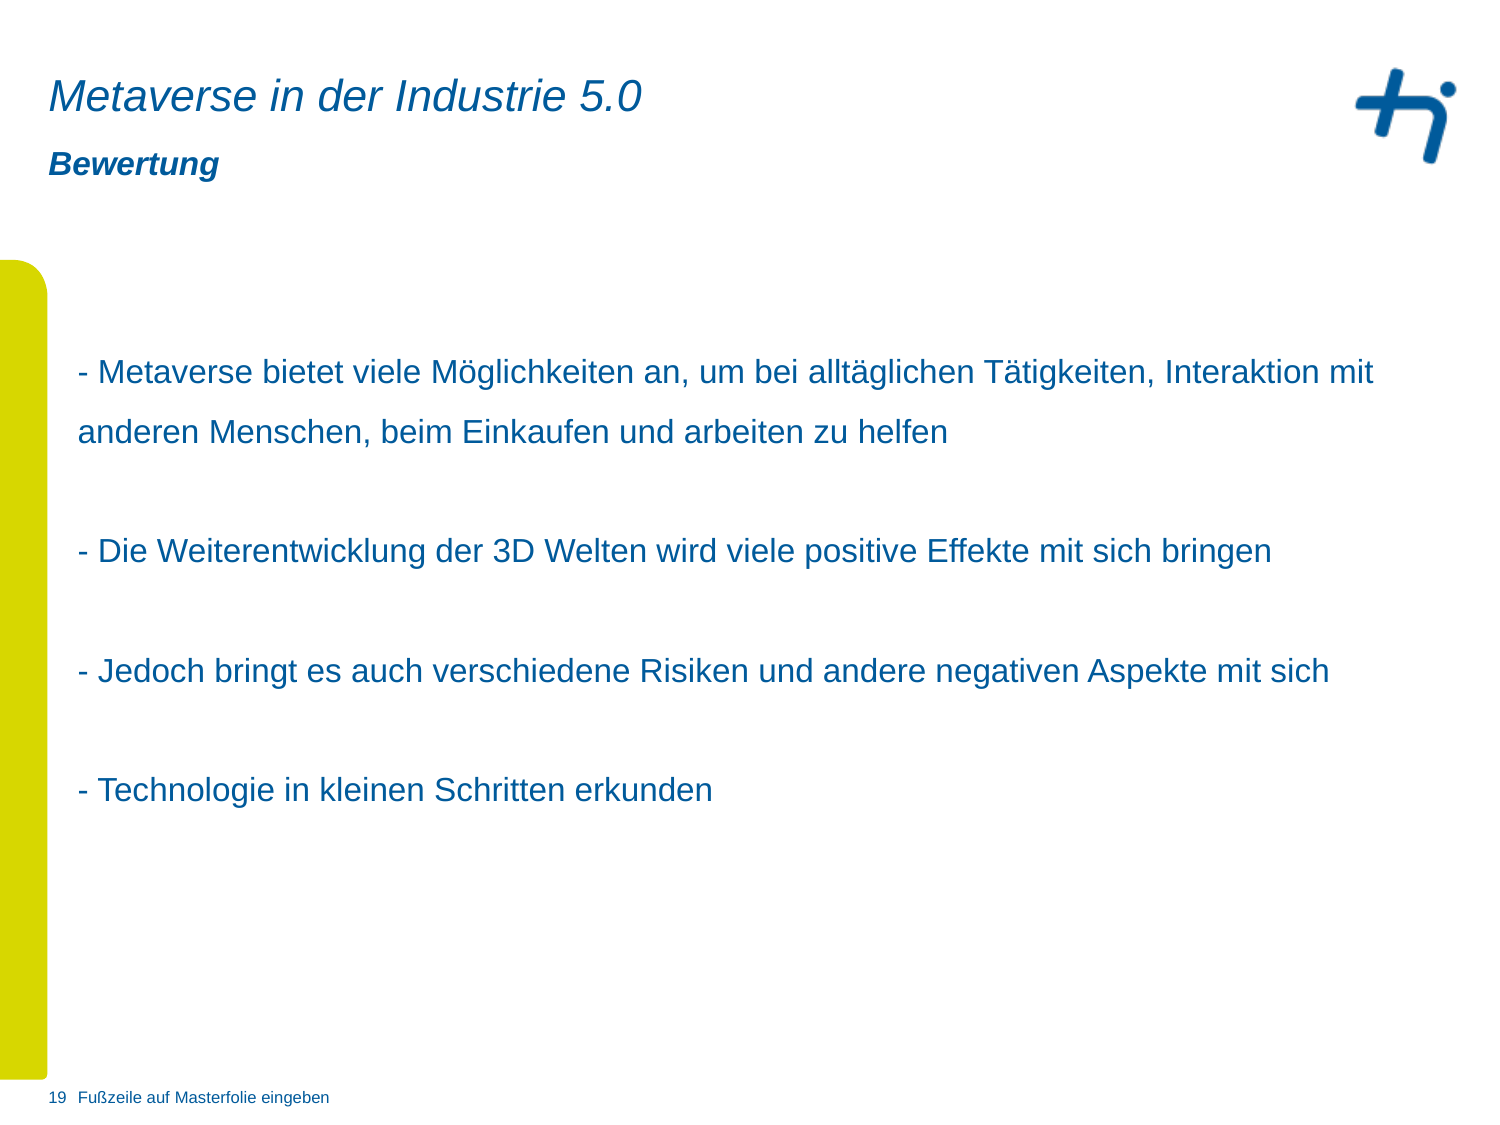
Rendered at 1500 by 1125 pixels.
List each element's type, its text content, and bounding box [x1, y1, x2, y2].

title Metaverse in der Industrie 5.0 [48, 66, 1249, 121]
list - Metaverse bietet viele Möglichkeiten an, um bei alltäglichen Tätigkeiten, Interaktion mit anderen Menschen, beim Einkaufen und arbeiten zu helfen - Die Weiterentwicklung der 3D Welten wird viele positive Effekte mit sich bringen - Jedoch bringt es auch verschiedene Risiken und andere negativen Aspekte mit sich - Technologie in kleinen Schritten erkunden [77, 290, 1439, 1069]
slide_number 19 [48, 1087, 80, 1122]
subtitle Bewertung [48, 122, 1249, 179]
